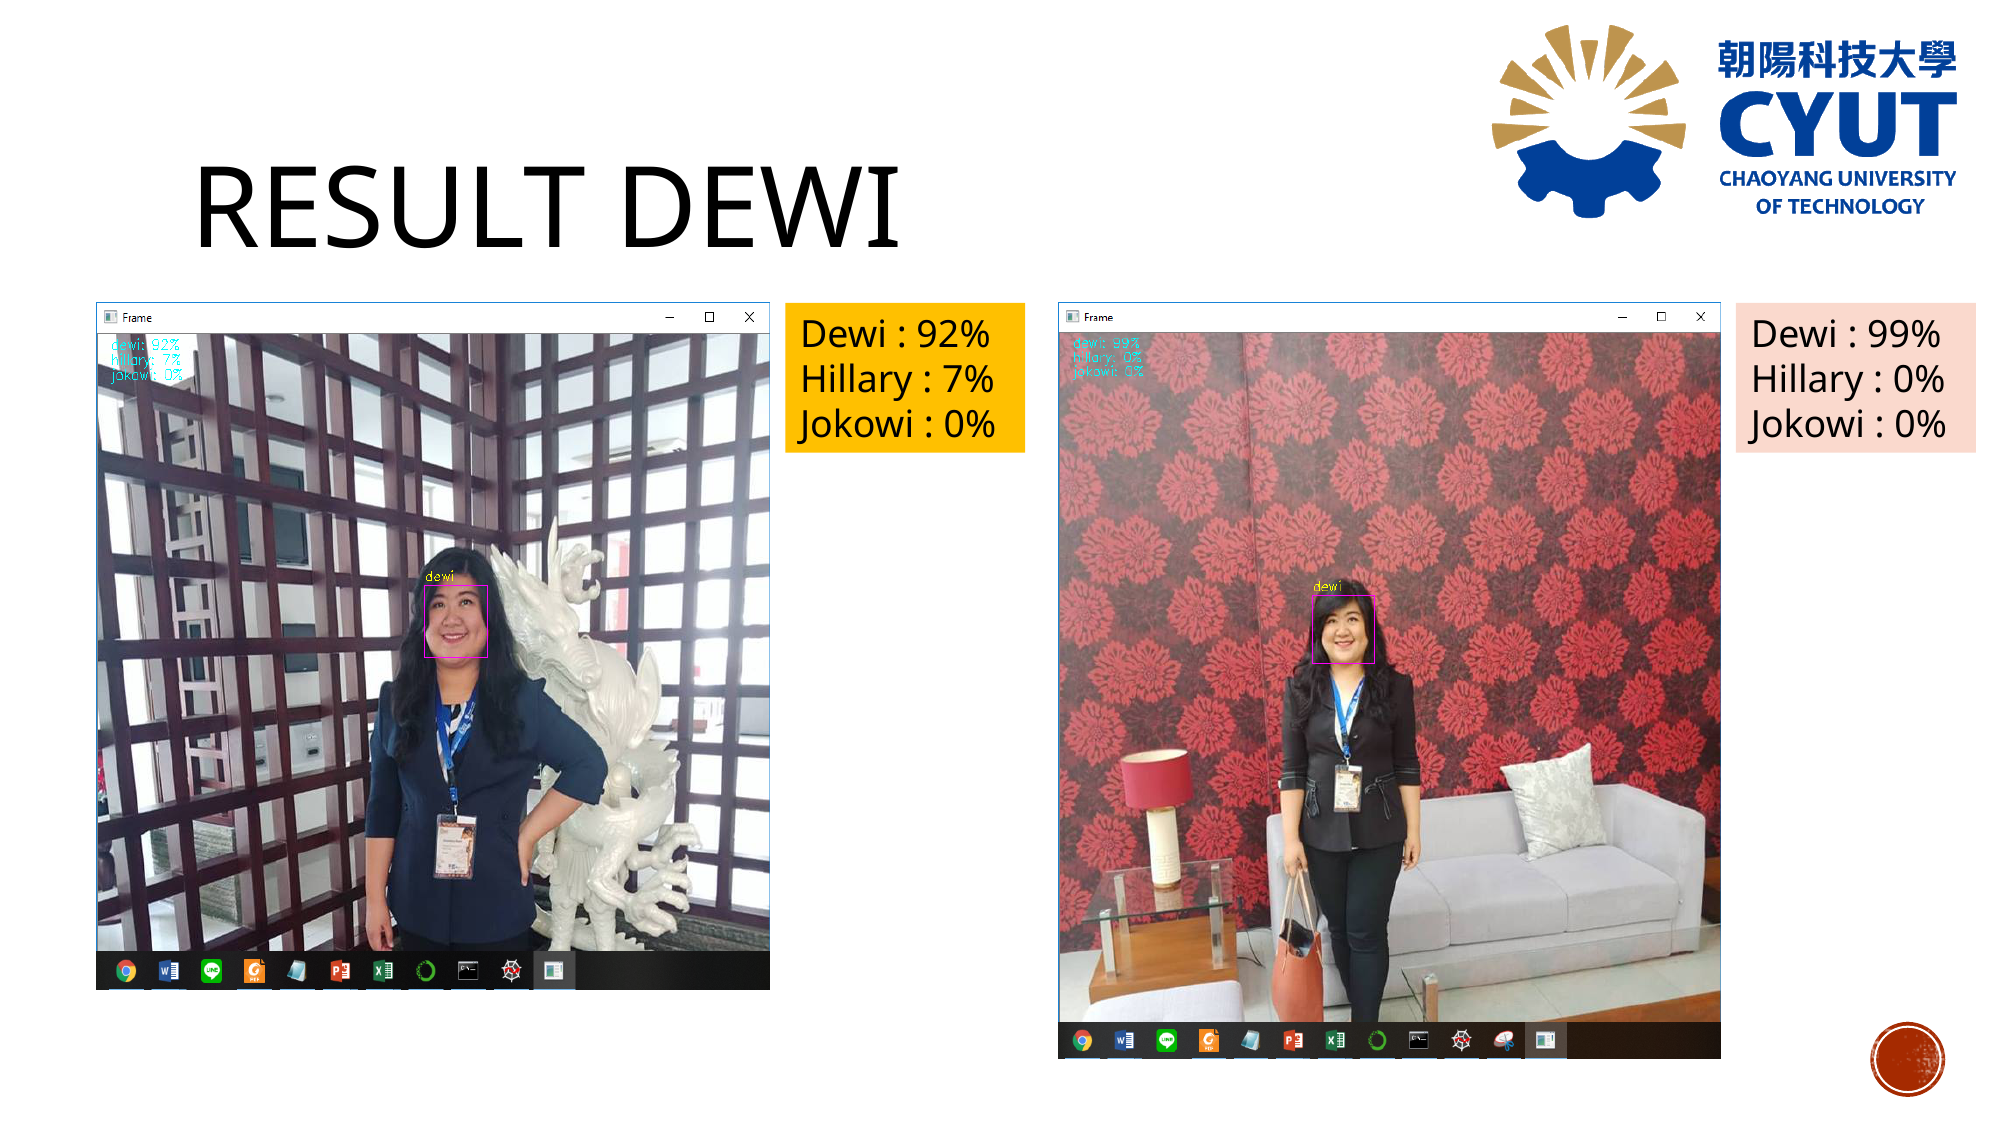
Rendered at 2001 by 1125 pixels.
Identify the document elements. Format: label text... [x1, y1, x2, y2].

title RESULT dewi [175, 79, 1826, 344]
text_box Dewi : 99% Hillary : 0% Jokowi : 0% [1735, 302, 1976, 453]
picture [96, 302, 770, 990]
picture [1058, 302, 1721, 1059]
text_box Dewi : 92% Hillary : 7% Jokowi : 0% [785, 302, 1026, 453]
picture [1488, 18, 1975, 223]
